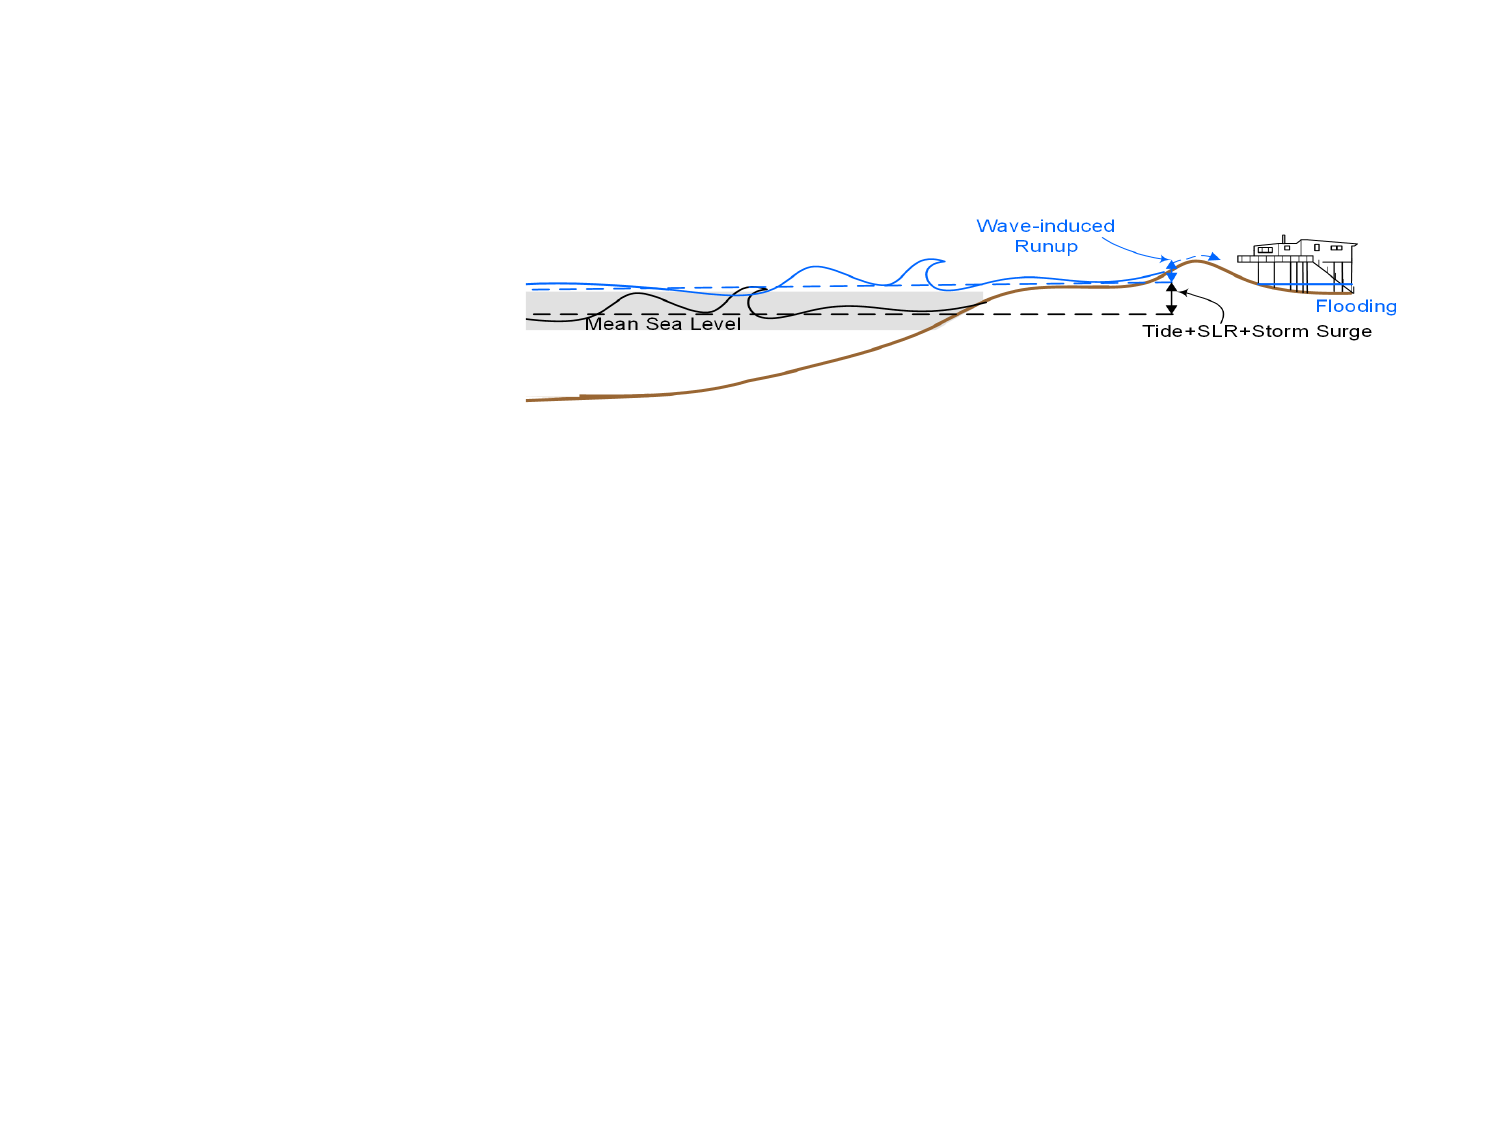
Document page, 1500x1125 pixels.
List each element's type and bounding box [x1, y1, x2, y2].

picture [34, 157, 1410, 540]
